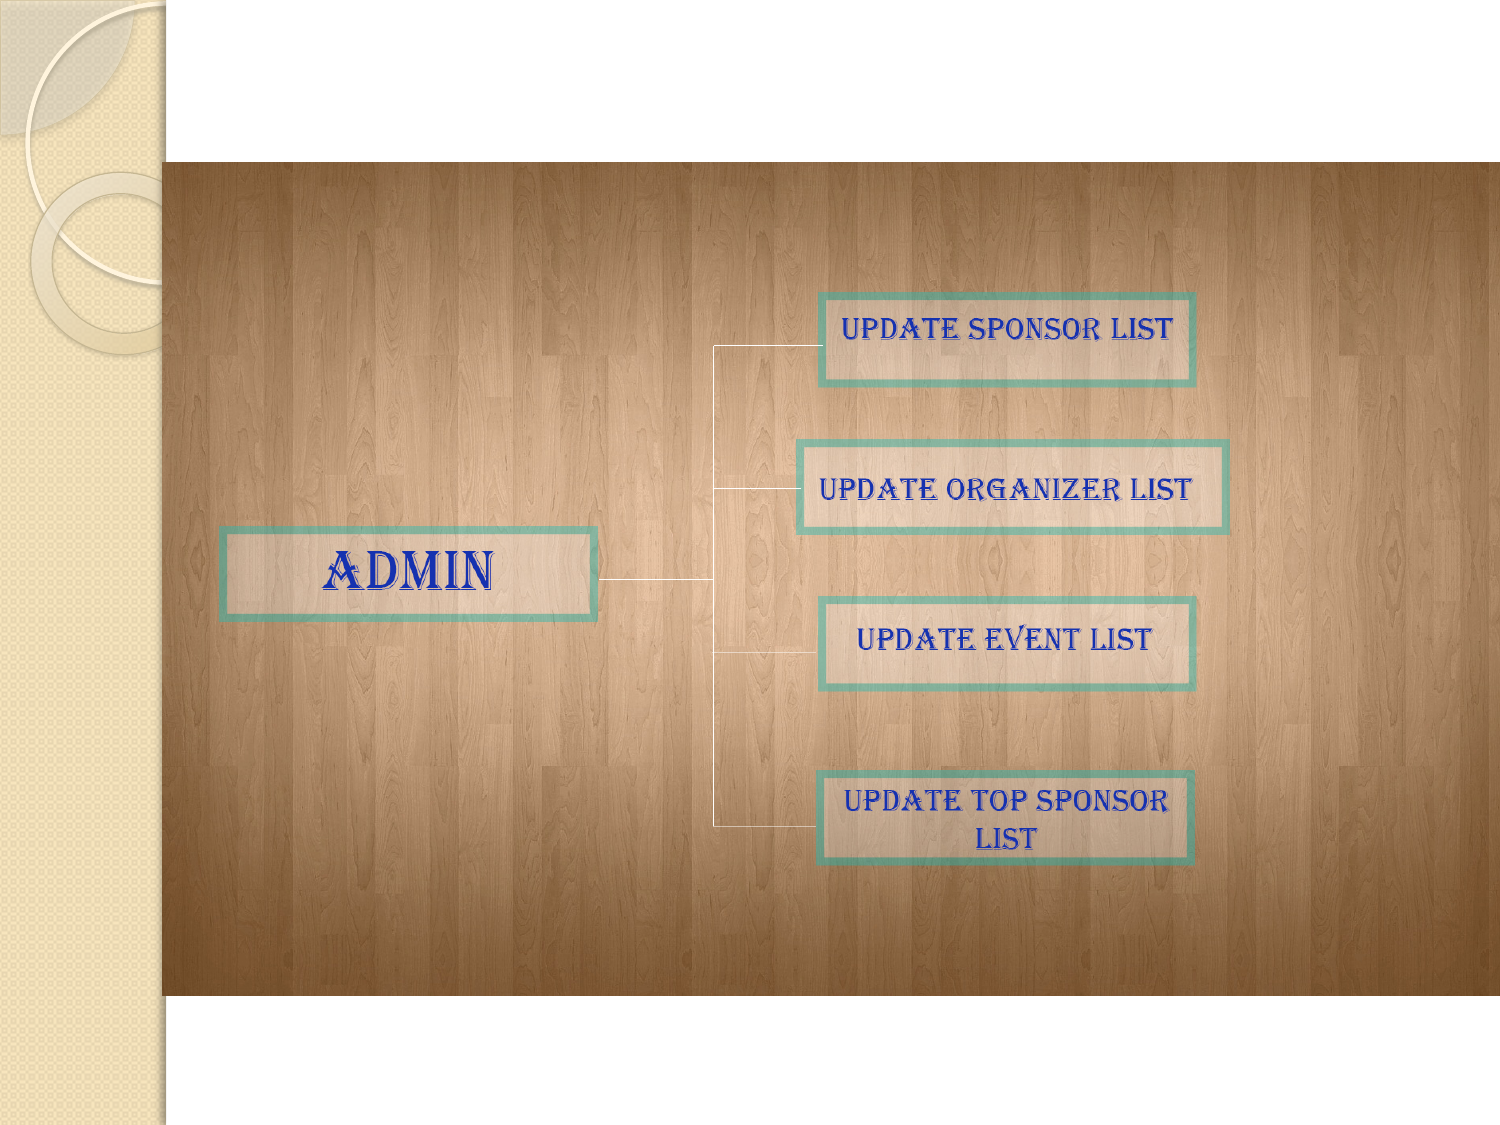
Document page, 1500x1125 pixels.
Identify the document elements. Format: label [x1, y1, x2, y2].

list [162, 162, 1500, 996]
